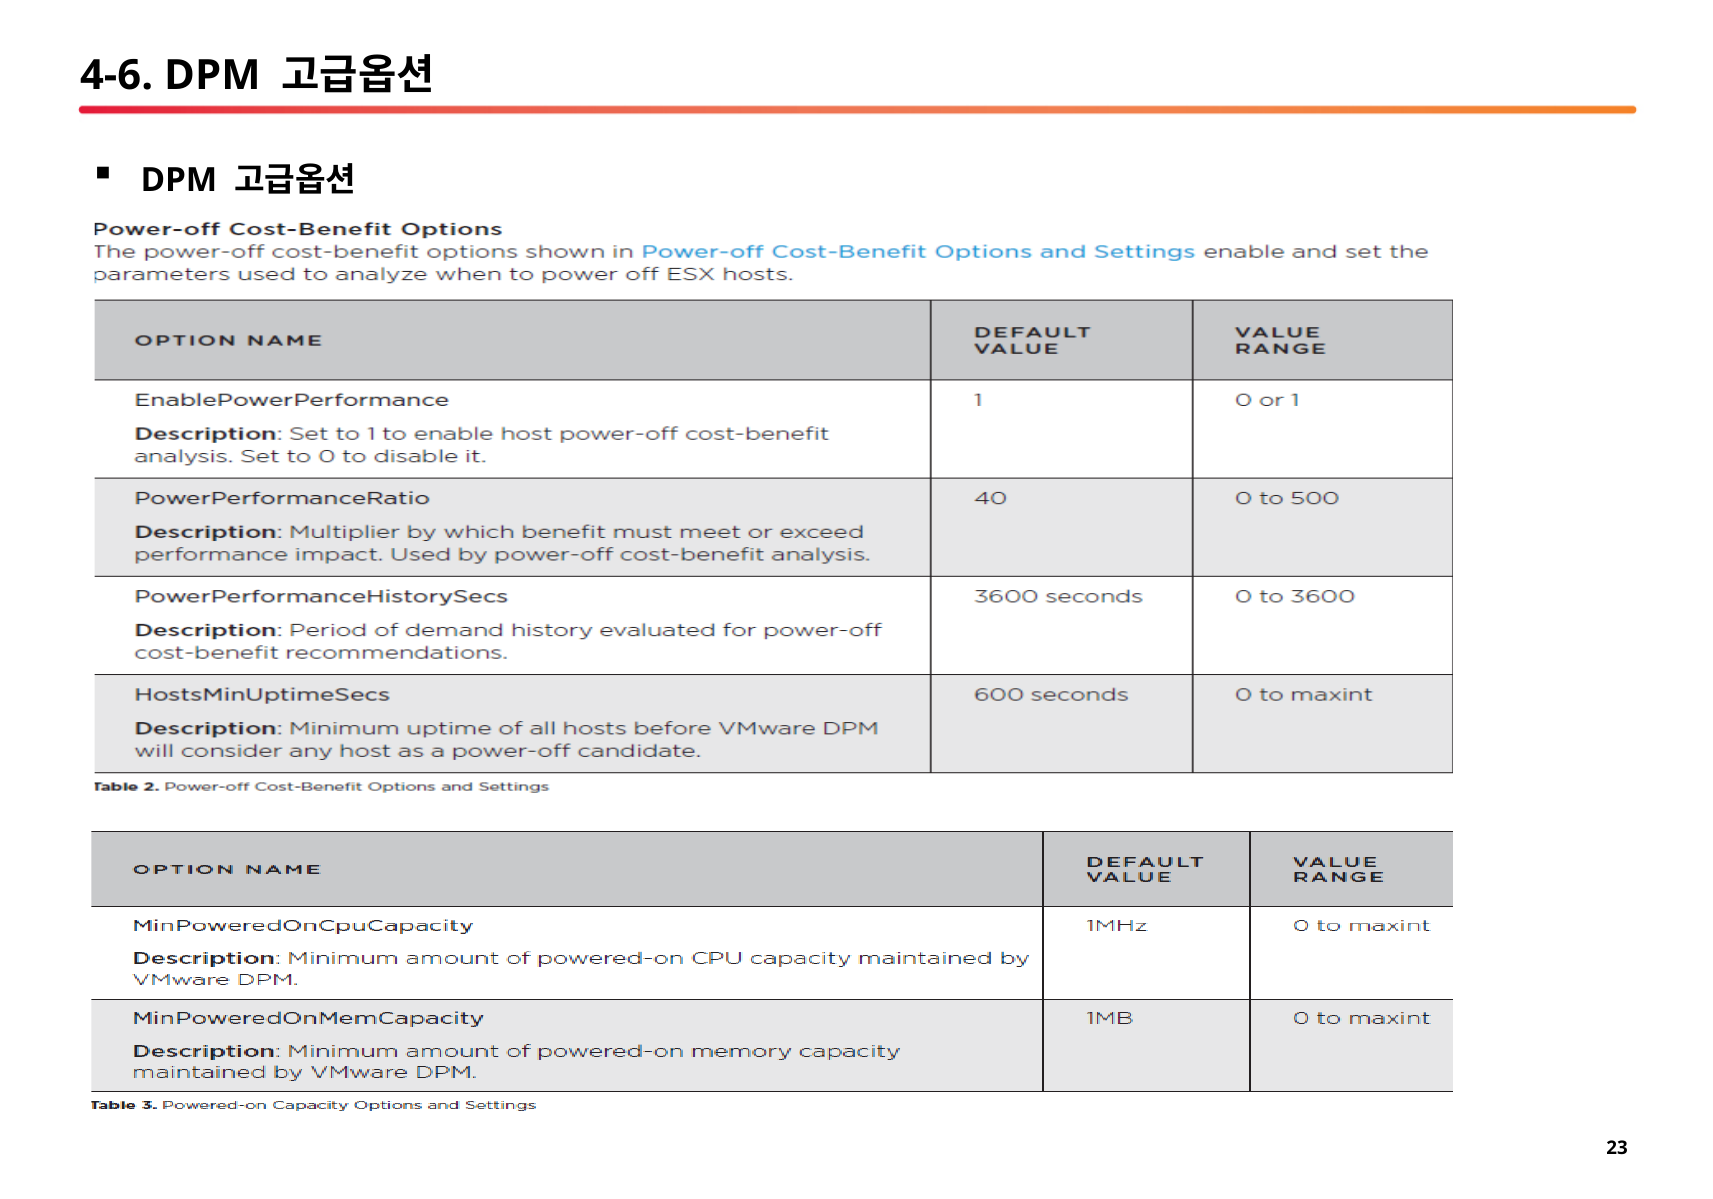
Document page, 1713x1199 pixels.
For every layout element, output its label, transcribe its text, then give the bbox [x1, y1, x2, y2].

text_box DPM 고급옵션 [79, 131, 1024, 205]
title 4-6. DPM 고급옵션 [64, 39, 934, 100]
picture [0, 0, 1713, 1199]
